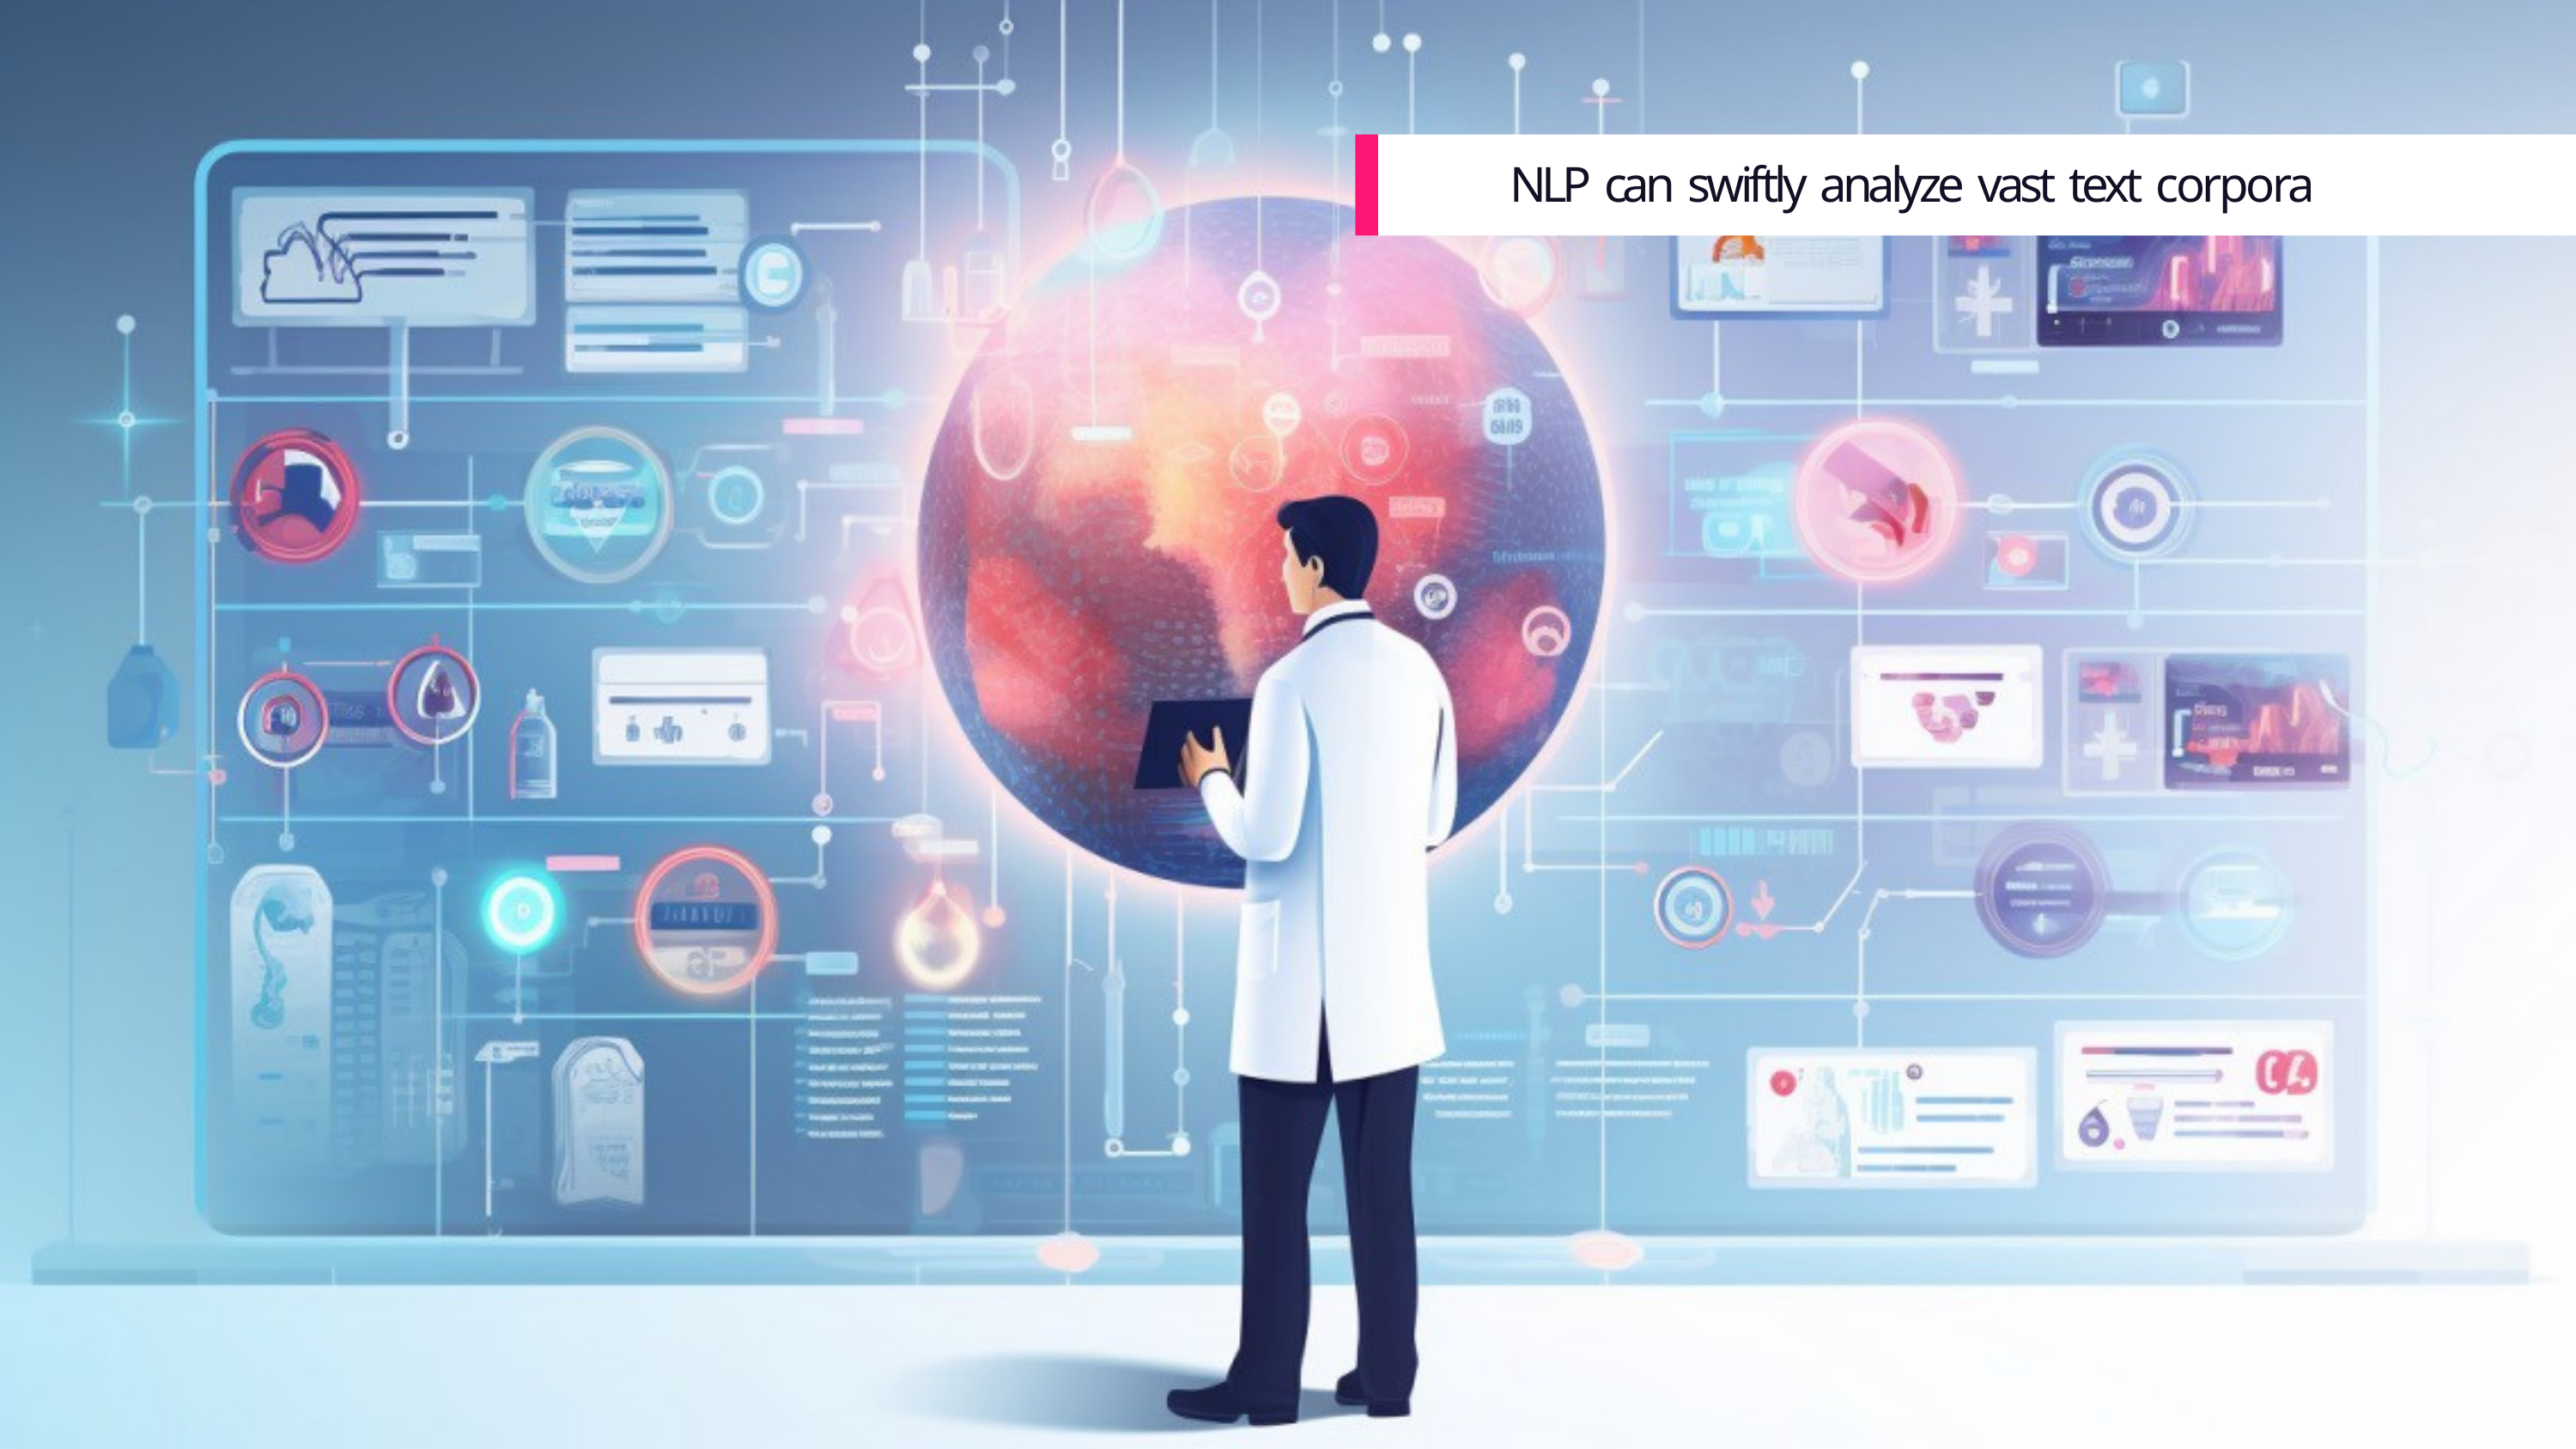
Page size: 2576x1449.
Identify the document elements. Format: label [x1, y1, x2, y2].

text_box [0, 0, 2576, 1449]
